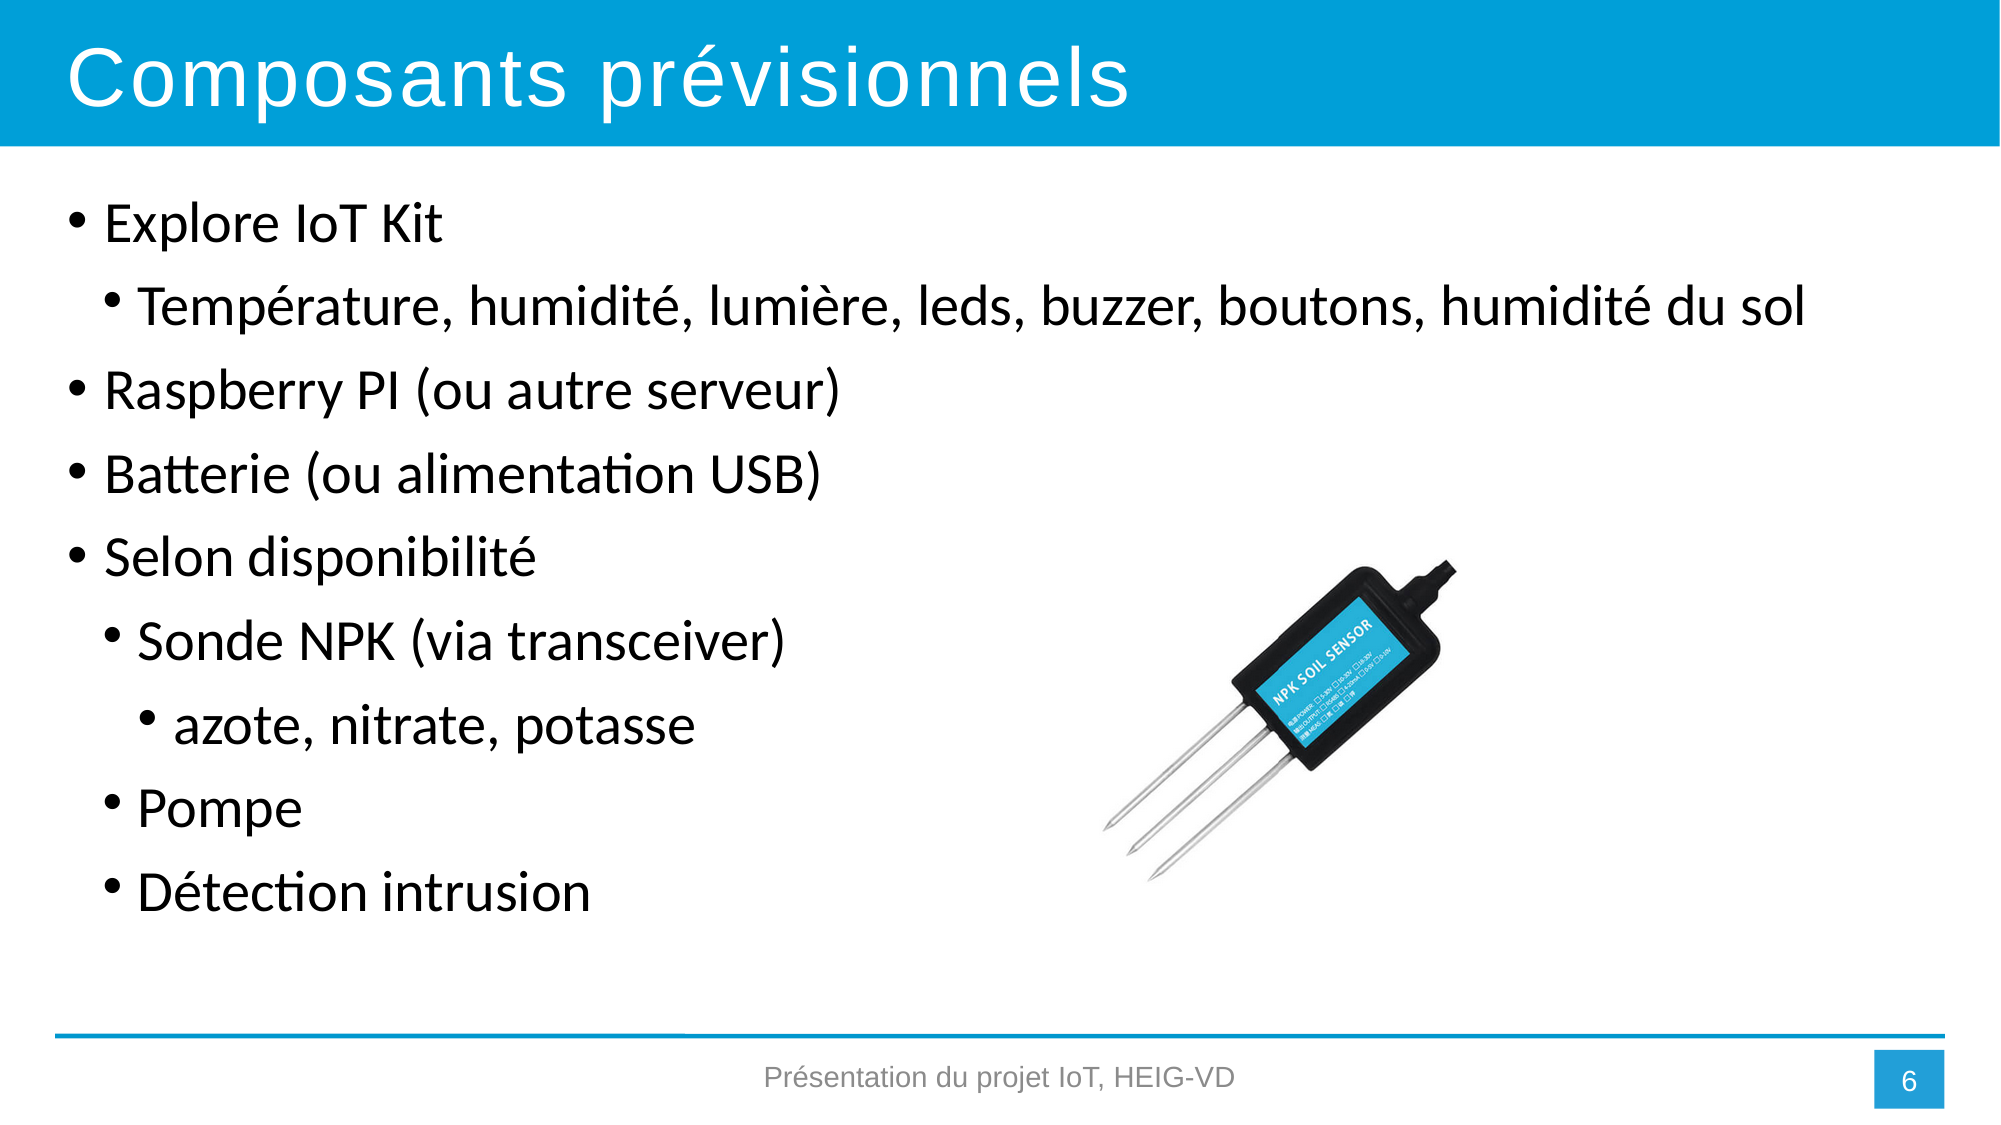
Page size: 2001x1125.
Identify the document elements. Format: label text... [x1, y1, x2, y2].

text_box Composants prévisionnels [52, 15, 1945, 131]
picture [1087, 524, 1471, 891]
text_box 5 [1874, 1049, 1945, 1109]
text_box Explore IoT Kit Température, humidité, lumière, leds, buzzer, boutons, humidité du sol Raspberry PI (ou autre serveur) Batterie (ou alimentation USB) Selon disponibilité Sonde NPK (via transceiver) azote, nitrate, potasse Pompe Détection intrusion [52, 184, 1942, 1022]
text_box [0, 0, 2000, 149]
text_box Présentation du projet IoT, HEIG-VD [515, 1050, 1484, 1103]
